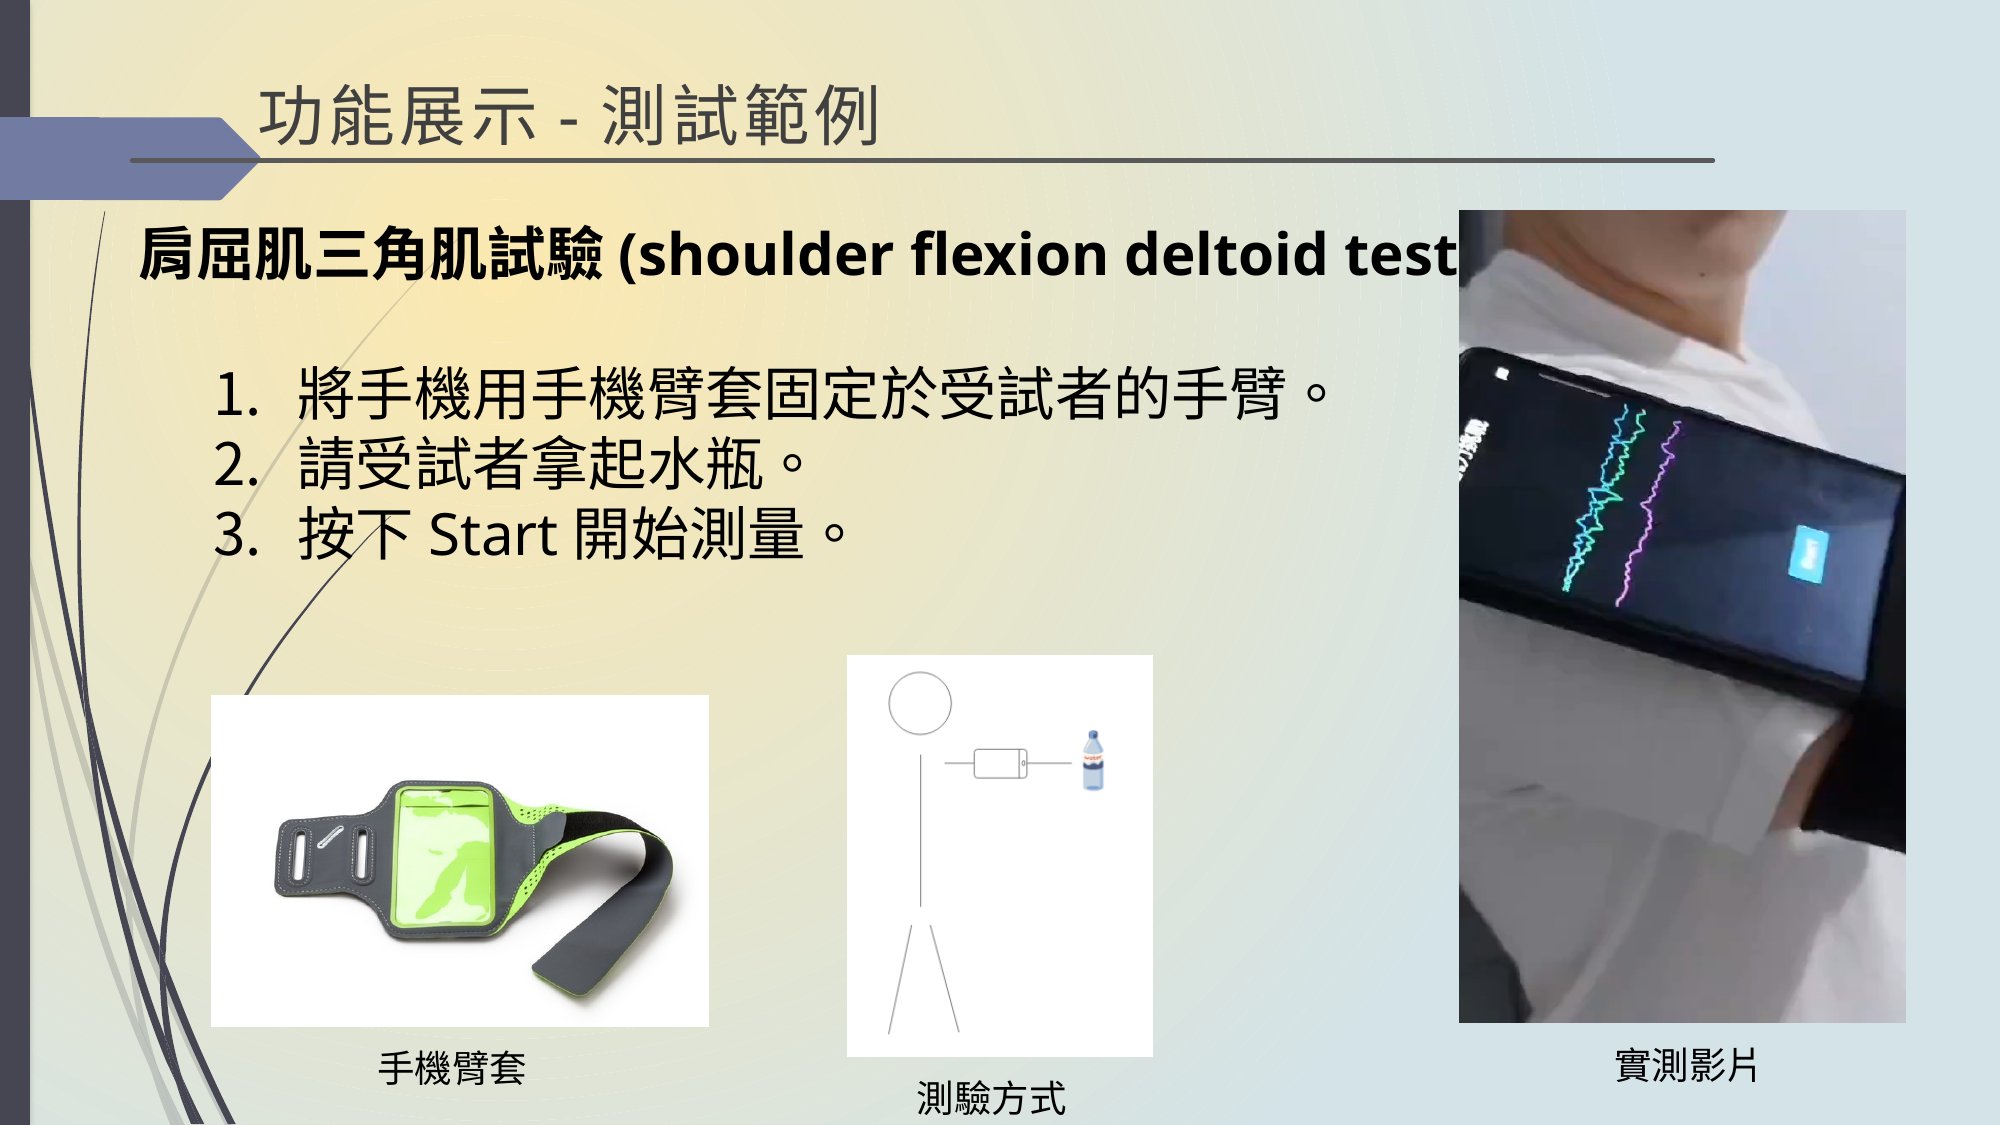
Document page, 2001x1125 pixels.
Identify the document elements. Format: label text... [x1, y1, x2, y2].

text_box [1458, 209, 1907, 1024]
text_box 功能展示-測試範例 [178, 68, 961, 158]
picture [211, 695, 709, 1027]
picture [847, 655, 1153, 1057]
text_box 測驗方式 [902, 1067, 1098, 1125]
text_box 手機臂套 [362, 1037, 558, 1097]
text_box 實測影片 [1599, 1034, 1848, 1095]
text_box 肩屈肌三角肌試驗(shoulder flexion deltoid test ) 將手機用手機臂套固定於受試者的手臂。 請受試者拿起水瓶。 按下Start開始測量。 [123, 209, 1458, 715]
